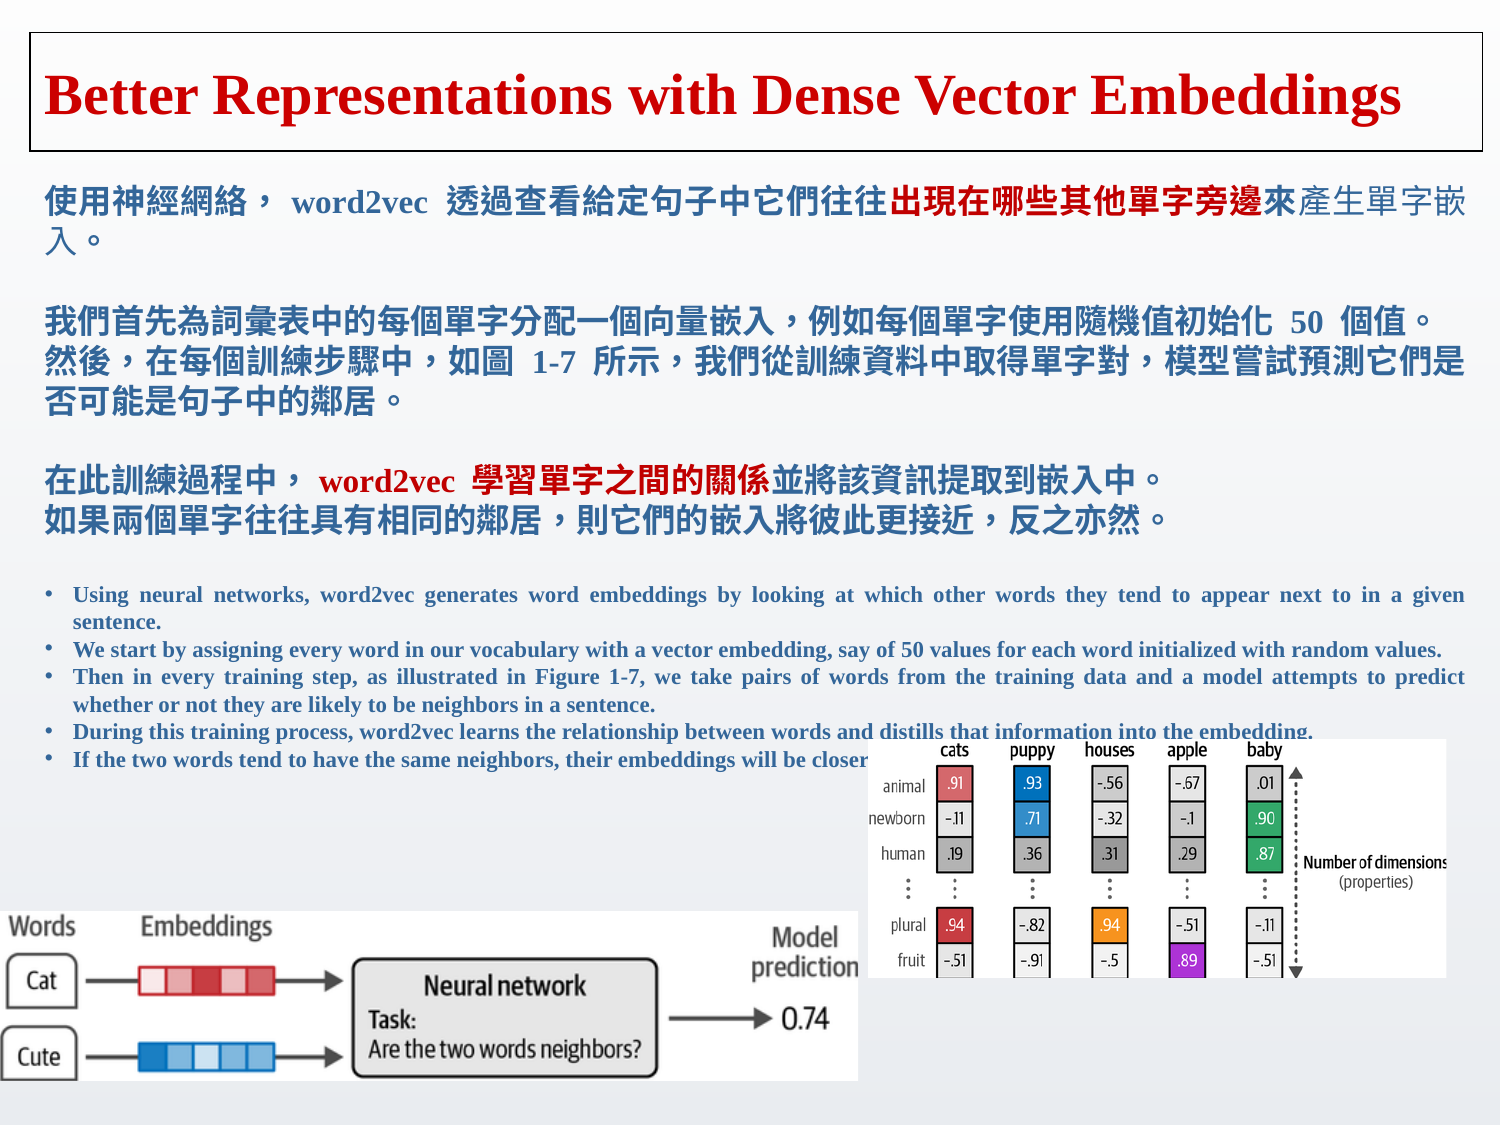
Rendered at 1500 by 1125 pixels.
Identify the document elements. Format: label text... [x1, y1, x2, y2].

picture [868, 739, 1447, 978]
list 使用神經網絡，word2vec 透過查看給定句子中它們往往出現在哪些其他單字旁邊來產生單字嵌入。 我們首先為詞彙表中的每個單字分配一個向量嵌入，例如每個單字使用隨機值初始化 50 個值。 然後，在每個訓練步驟中，如圖 1-7 所示，我們從訓練資料中取得單字對，模型嘗試預測它們是否可能是句子中的鄰居。 在此訓練過程中，word2vec 學習單字之間的關係並將該資訊提取到嵌入中。 如果兩個單字往往具有相同的鄰居，則它們的嵌入將彼此更接近，反之亦然。 Using neural networks, word2vec generates word embeddings by looking at which other words they tend to appear next to in a given sentence. We start by assigning every word in our vocabulary with a vector embedding, say of 50 values for each word initialized with random values. Then in every training step, as illustrated in Figure 1-7, we take pairs of words from the training data and a model attempts to predict whether or not they are likely to be neighbors in a sentence. During this training process, word2vec learns the relationship between words and distills that information into the embedding. If the two words tend to have the same neighbors, their embeddings will be closer to one another and vice versa. [29, 172, 1483, 1059]
picture [0, 911, 858, 1081]
title Better Representations with Dense Vector Embeddings [29, 32, 1483, 152]
